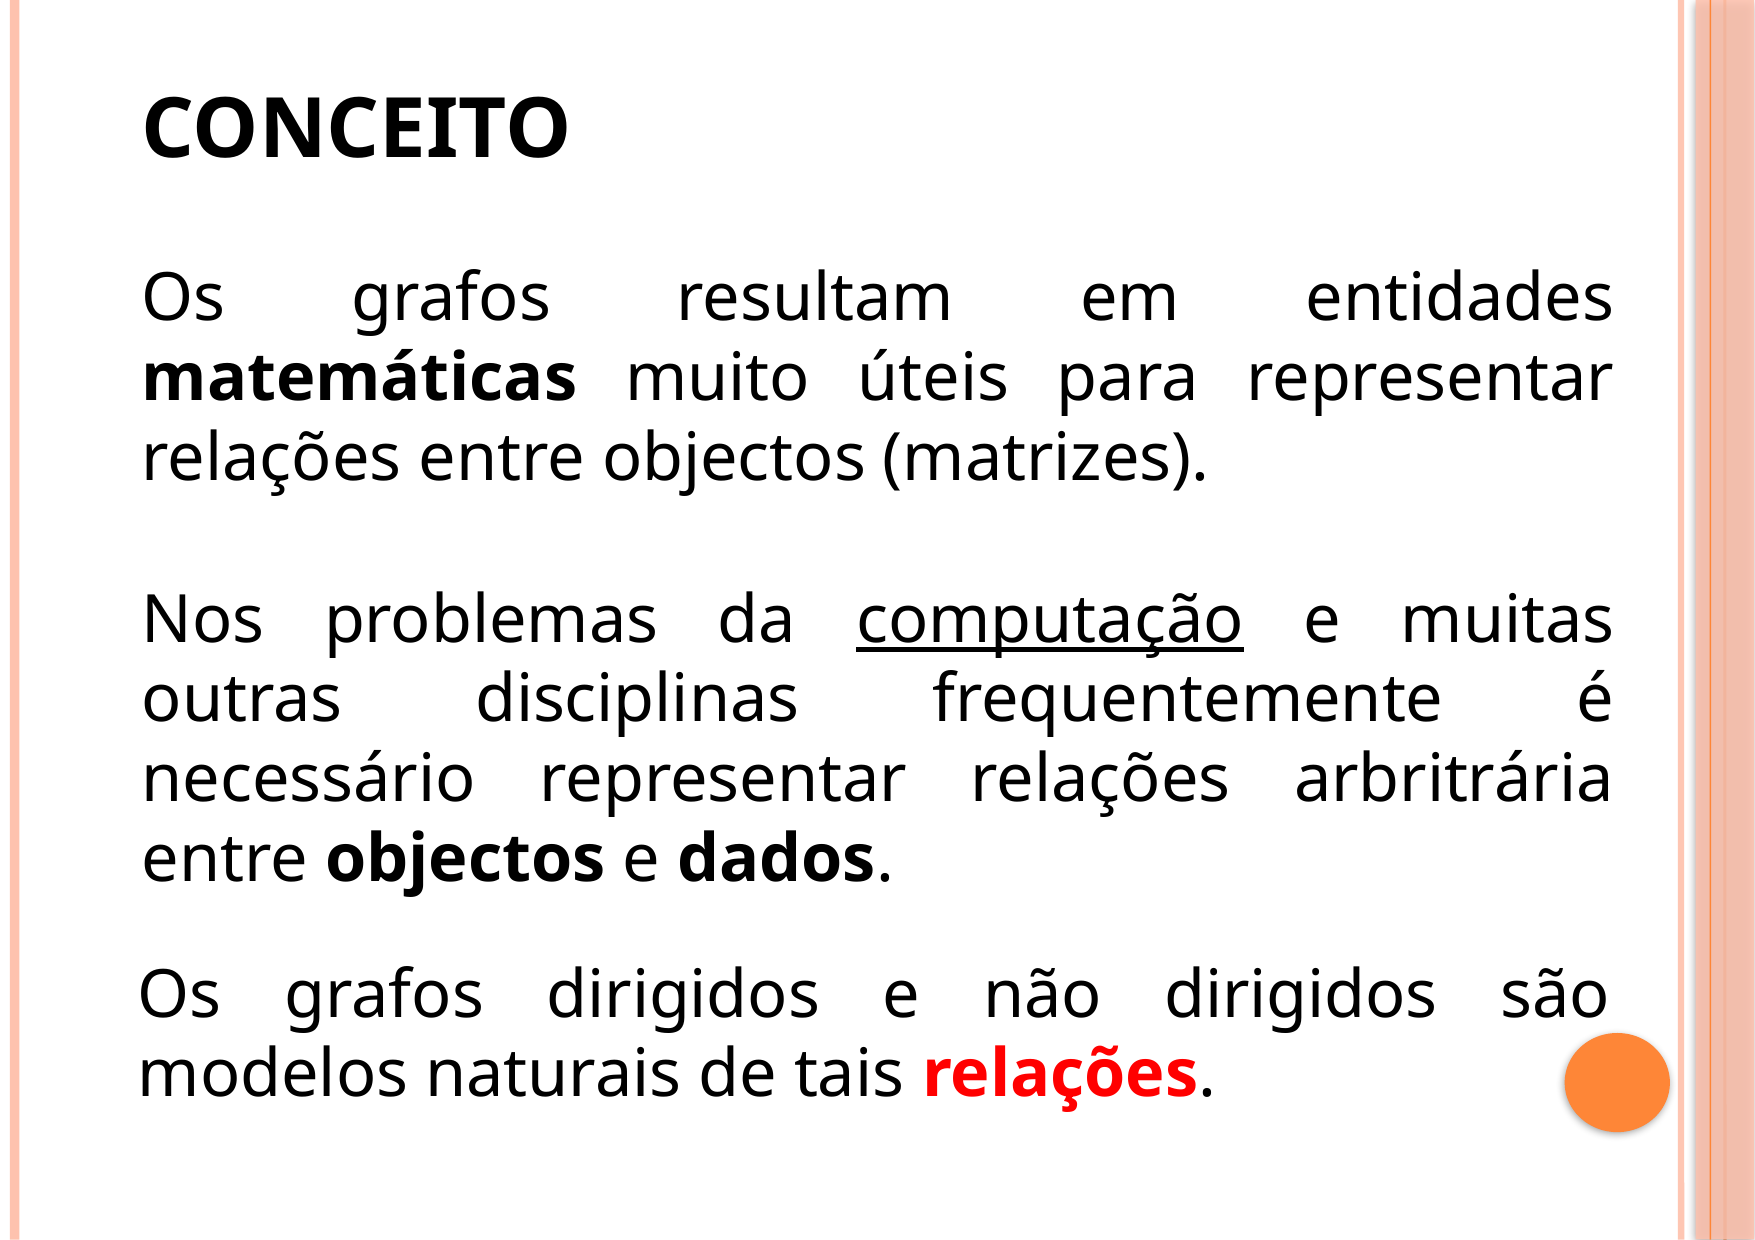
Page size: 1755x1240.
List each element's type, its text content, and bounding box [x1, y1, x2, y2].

text_box Os grafos resultam em entidades matemáticas muito úteis para representar relações entre objectos (matrizes). [139, 235, 1615, 494]
text_box Os grafos dirigidos e não dirigidos são modelos naturais de tais relações. [135, 932, 1611, 1111]
text_box Nos problemas da computação e muitas outras disciplinas frequentemente é necessário representar relações arbritrária entre objectos e dados. [139, 557, 1615, 896]
title Conceito [139, 0, 715, 175]
